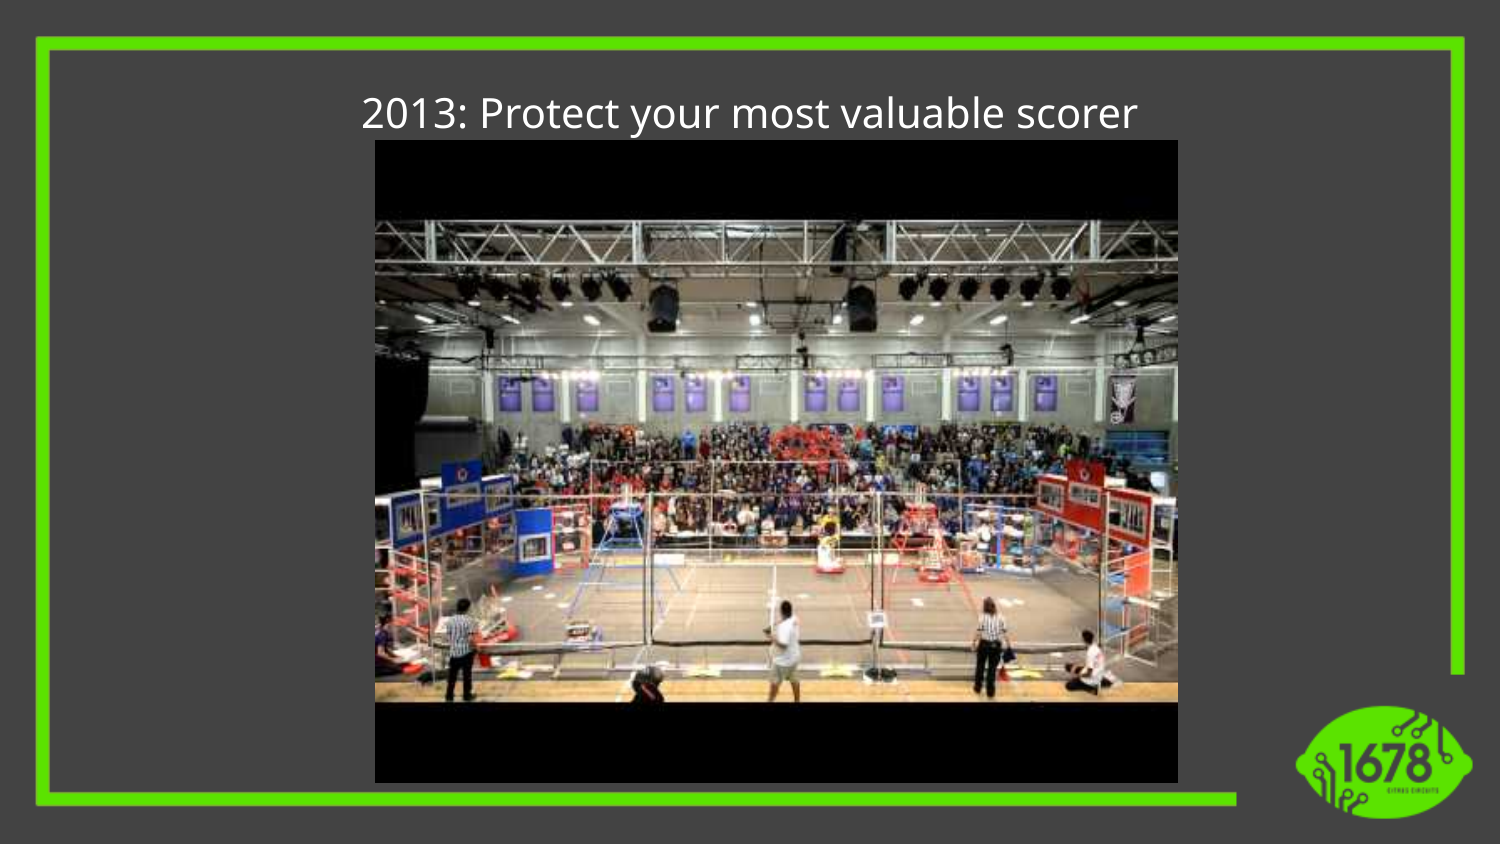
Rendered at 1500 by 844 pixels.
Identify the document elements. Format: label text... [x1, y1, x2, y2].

text_box 2013: Protect your most valuable scorer [263, 72, 1237, 150]
picture [0, 0, 1500, 844]
